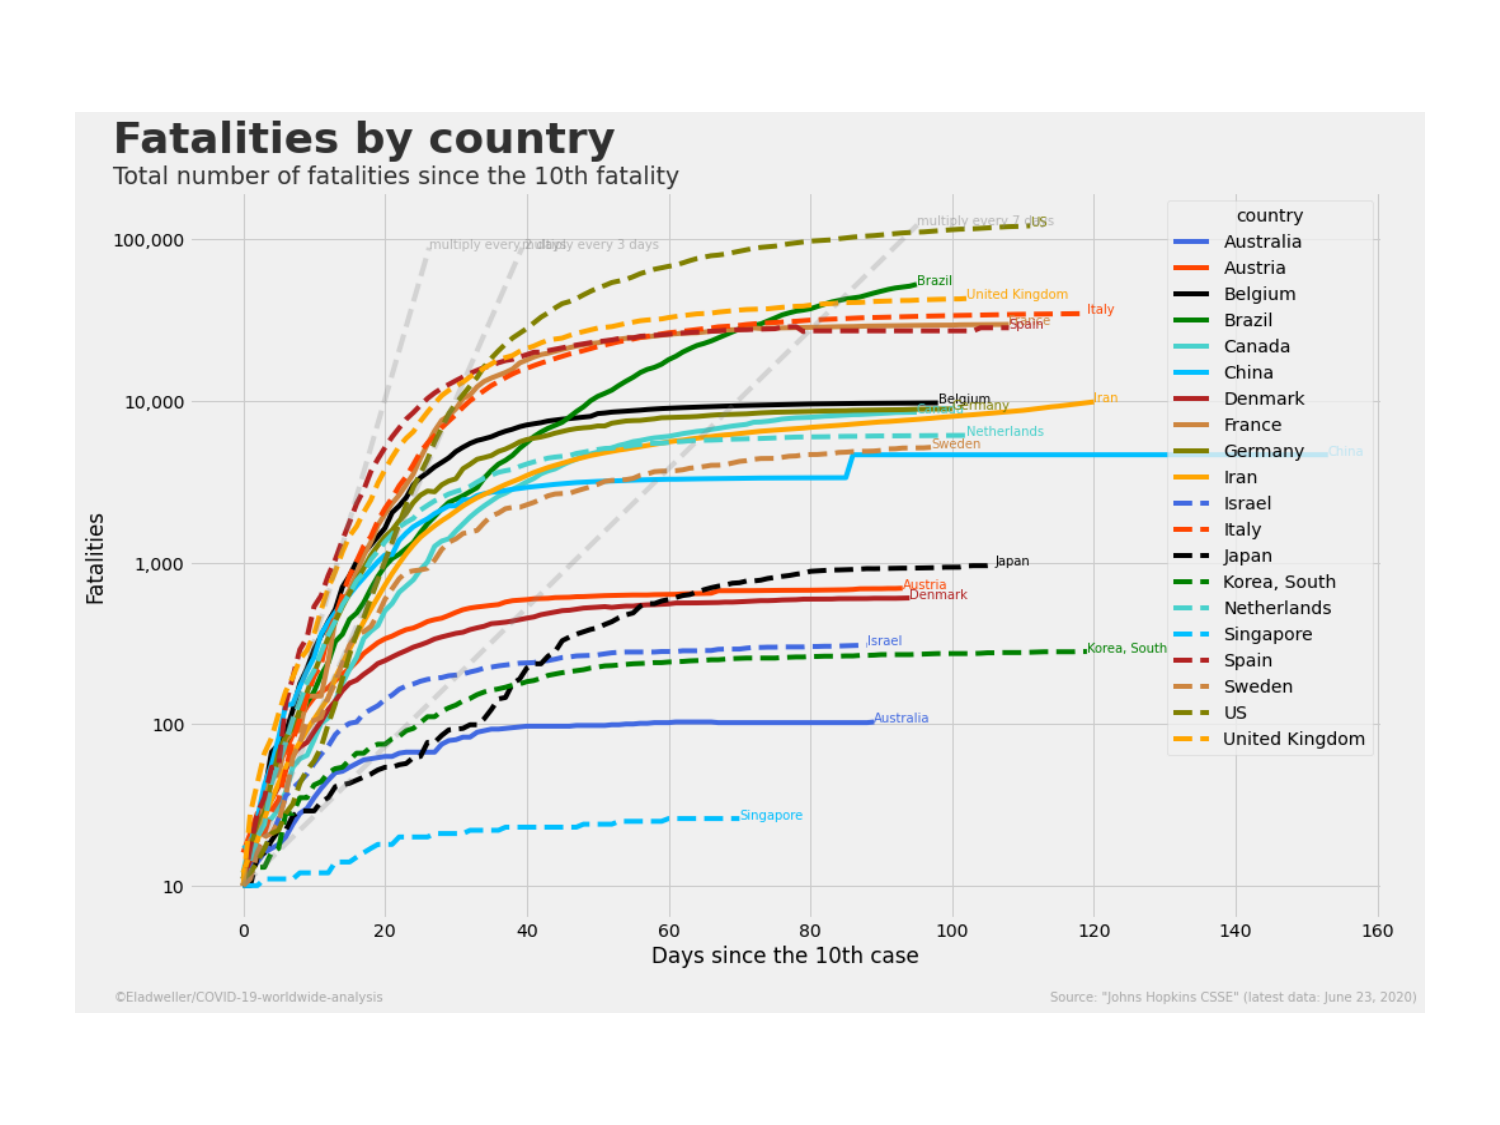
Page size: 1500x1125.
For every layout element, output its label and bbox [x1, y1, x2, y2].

picture [74, 112, 1426, 1013]
